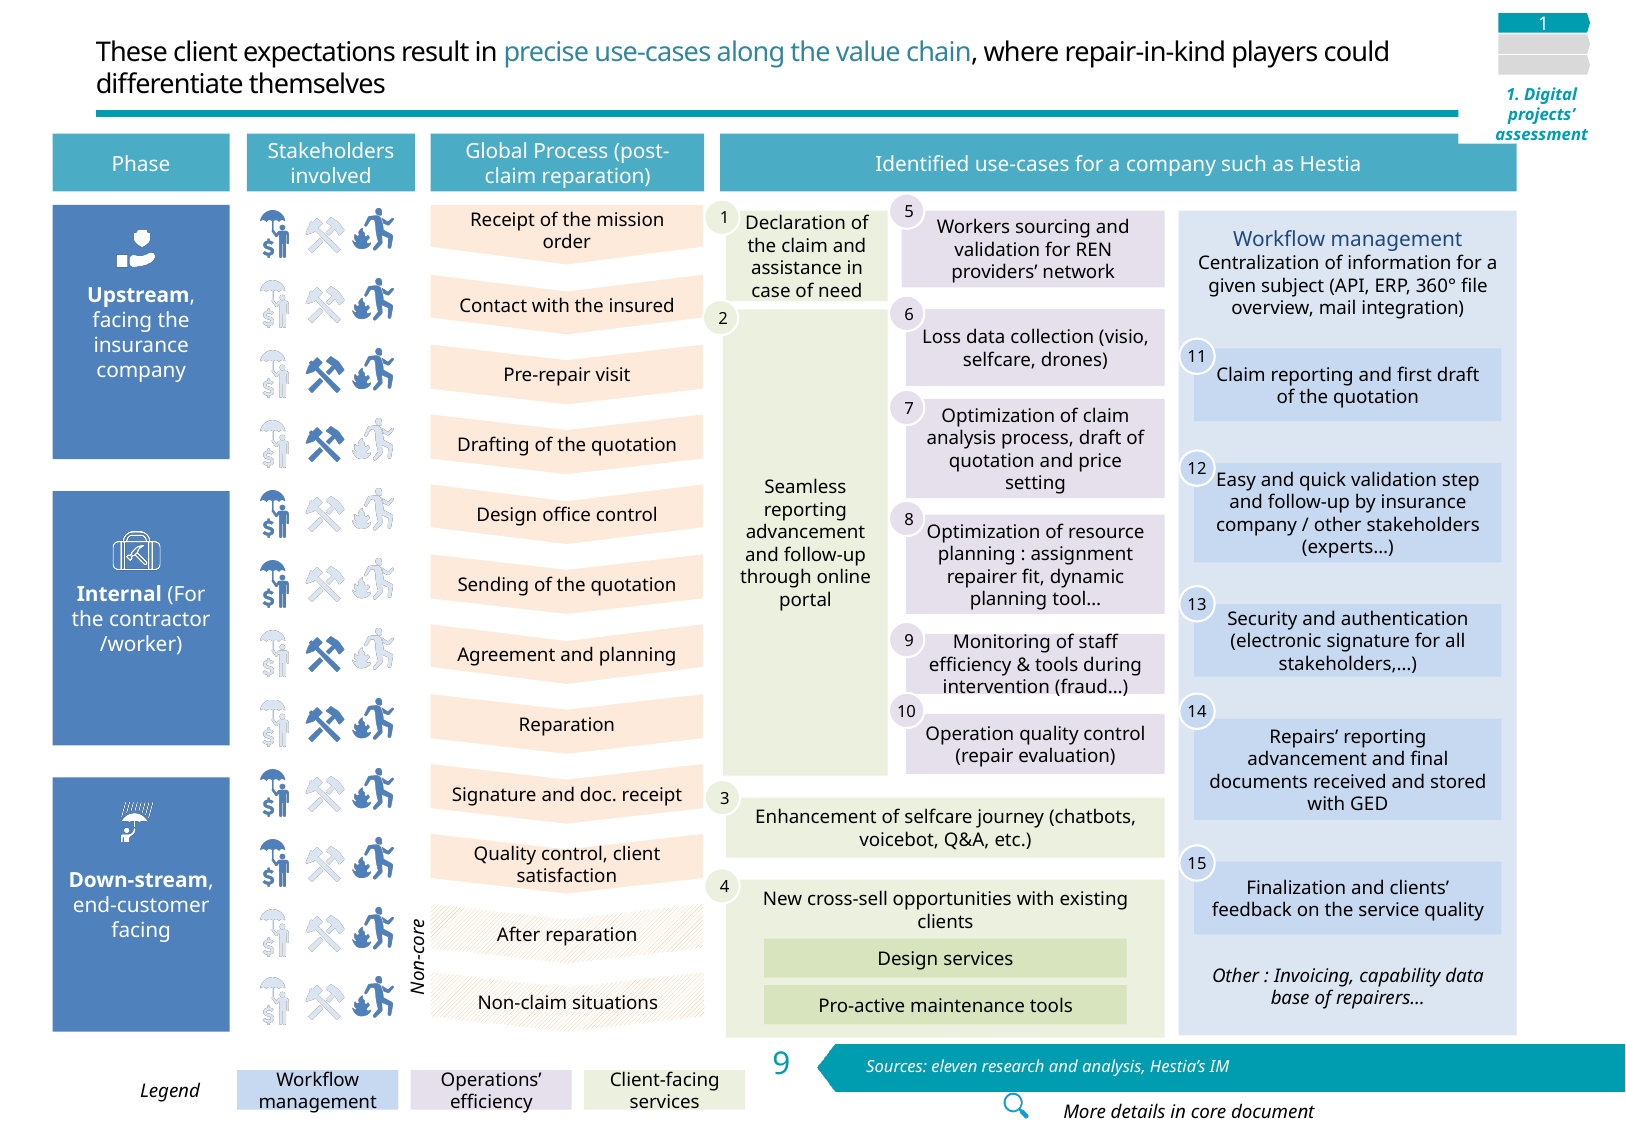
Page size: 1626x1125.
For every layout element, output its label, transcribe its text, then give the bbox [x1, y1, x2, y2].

text_box Global Process (post-claim reparation) [429, 132, 706, 194]
text_box Sending of the quotation [428, 552, 705, 617]
text_box Phase [50, 132, 232, 194]
text_box Optimization of resource planning : assignment repairer fit, dynamic planning tool… [904, 513, 1167, 616]
text_box Seamless reporting advancement and follow-up through online portal [721, 307, 890, 778]
text_box Agreement and planning [428, 622, 705, 686]
picture [255, 909, 298, 958]
text_box Pro-active maintenance tools [762, 983, 1129, 1026]
text_box More details in core document [1034, 1092, 1362, 1114]
text_box 10 [886, 690, 927, 731]
text_box New cross-sell opportunities with existing clients [724, 877, 1167, 1040]
picture [303, 703, 346, 745]
picture [110, 223, 161, 287]
picture [303, 213, 346, 256]
text_box 4 [702, 866, 742, 906]
text_box Reparation [428, 692, 705, 756]
picture [303, 772, 346, 815]
text_box Workflow management Centralization of information for a given subject (API, ERP, 360° file overview, mail integration) [1178, 218, 1517, 351]
text_box Operation quality control (repair evaluation) [904, 712, 1167, 776]
text_box 1 [702, 197, 742, 238]
text_box 12 [1177, 448, 1217, 488]
picture [255, 769, 298, 819]
text_box [1177, 209, 1519, 1038]
picture [112, 531, 161, 578]
text_box Workflow management [235, 1068, 400, 1112]
text_box Contact with the insured [428, 272, 705, 337]
text_box 9 [886, 619, 927, 660]
text_box 6 [886, 293, 927, 334]
picture [352, 488, 395, 541]
text_box Pre-repair visit [428, 342, 705, 407]
picture [352, 837, 395, 890]
picture [352, 628, 395, 681]
text_box Upstream, facing the insurance company [50, 203, 232, 461]
text_box Repairs’ reporting advancement and final documents received and stored with GED [1192, 717, 1504, 822]
picture [255, 977, 298, 1027]
text_box Sources: eleven research and analysis, Hestia’s IM [851, 1048, 1442, 1084]
picture [303, 493, 346, 536]
text_box Workers sourcing and validation for REN providers’ network [899, 208, 1167, 289]
text_box Legend [113, 1068, 226, 1112]
text_box Security and authentication (electronic signature for all stakeholders,…) [1192, 602, 1504, 679]
picture [255, 350, 298, 399]
text_box 7 [886, 387, 927, 428]
picture [255, 839, 298, 888]
picture [303, 633, 346, 675]
picture [352, 278, 395, 331]
text_box 14 [1177, 691, 1217, 732]
text_box Internal (For the contractor /worker) [50, 489, 232, 748]
picture [352, 767, 395, 820]
text_box Finalization and clients’ feedback on the service quality [1192, 860, 1504, 936]
picture [303, 423, 346, 466]
text_box 13 [1177, 583, 1217, 624]
text_box 15 [1177, 843, 1217, 883]
picture [303, 980, 346, 1023]
picture [352, 907, 395, 960]
picture [303, 283, 346, 326]
picture [303, 842, 346, 885]
text_box Easy and quick validation step and follow-up by insurance company / other stakeholders (experts…) [1192, 461, 1504, 564]
text_box 1 [1498, 13, 1591, 33]
text_box Identified use-cases for a company such as Hestia [718, 132, 1519, 194]
title These client expectations result in precise use-cases along the value chain, where repair-in-kind players could differentiate themselves [95, 19, 1481, 114]
text_box Signature and doc. receipt [428, 761, 705, 826]
text_box Claim reporting and first draft of the quotation [1192, 346, 1504, 423]
text_box After reparation [439, 901, 705, 966]
text_box Monitoring of staff efficiency & tools during intervention (fraud…) [904, 632, 1167, 696]
text_box Non-claim situations [439, 969, 707, 1034]
text_box 3 [702, 777, 743, 818]
text_box [1498, 34, 1591, 54]
text_box Loss data collection (visio, selfcare, drones) [904, 307, 1167, 388]
text_box Down-stream, end-customer facing [50, 775, 232, 1034]
text_box Client-facing services [582, 1068, 747, 1112]
text_box Declaration of the claim and assistance in case of need [724, 208, 890, 303]
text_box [1001, 1090, 1032, 1122]
text_box Stakeholders involved [245, 132, 417, 194]
text_box 1. Digital projects’ assessment [1458, 76, 1625, 144]
picture [255, 210, 298, 259]
picture [352, 208, 395, 261]
text_box Design services [762, 936, 1129, 980]
text_box Other : Invoicing, capability data base of repairers… [1192, 947, 1504, 1024]
text_box Drafting of the quotation [428, 412, 705, 477]
picture [352, 348, 395, 401]
picture [352, 697, 395, 751]
text_box [1498, 55, 1591, 75]
picture [352, 418, 395, 471]
text_box Operations’ efficiency [408, 1068, 574, 1112]
picture [810, 1044, 1625, 1115]
picture [255, 629, 298, 679]
picture [116, 802, 157, 842]
text_box 11 [1177, 336, 1217, 377]
picture [352, 975, 395, 1029]
text_box Receipt of the mission order [428, 202, 705, 267]
picture [352, 558, 395, 611]
text_box Optimization of claim analysis process, draft of quotation and price setting [904, 397, 1167, 500]
picture [255, 280, 298, 329]
picture [303, 563, 346, 606]
text_box Quality control, client satisfaction [428, 831, 705, 896]
text_box Design office control [428, 482, 705, 547]
picture [255, 490, 298, 539]
picture [255, 420, 298, 469]
text_box 5 [886, 191, 927, 231]
text_box 2 [700, 297, 741, 338]
picture [303, 353, 346, 396]
text_box Non-core [395, 887, 439, 1027]
text_box 8 [886, 498, 927, 539]
picture [303, 912, 346, 955]
text_box Enhancement of selfcare journey (chatbots, voicebot, Q&A, etc.) [724, 796, 1167, 860]
picture [255, 699, 298, 749]
picture [255, 559, 298, 609]
